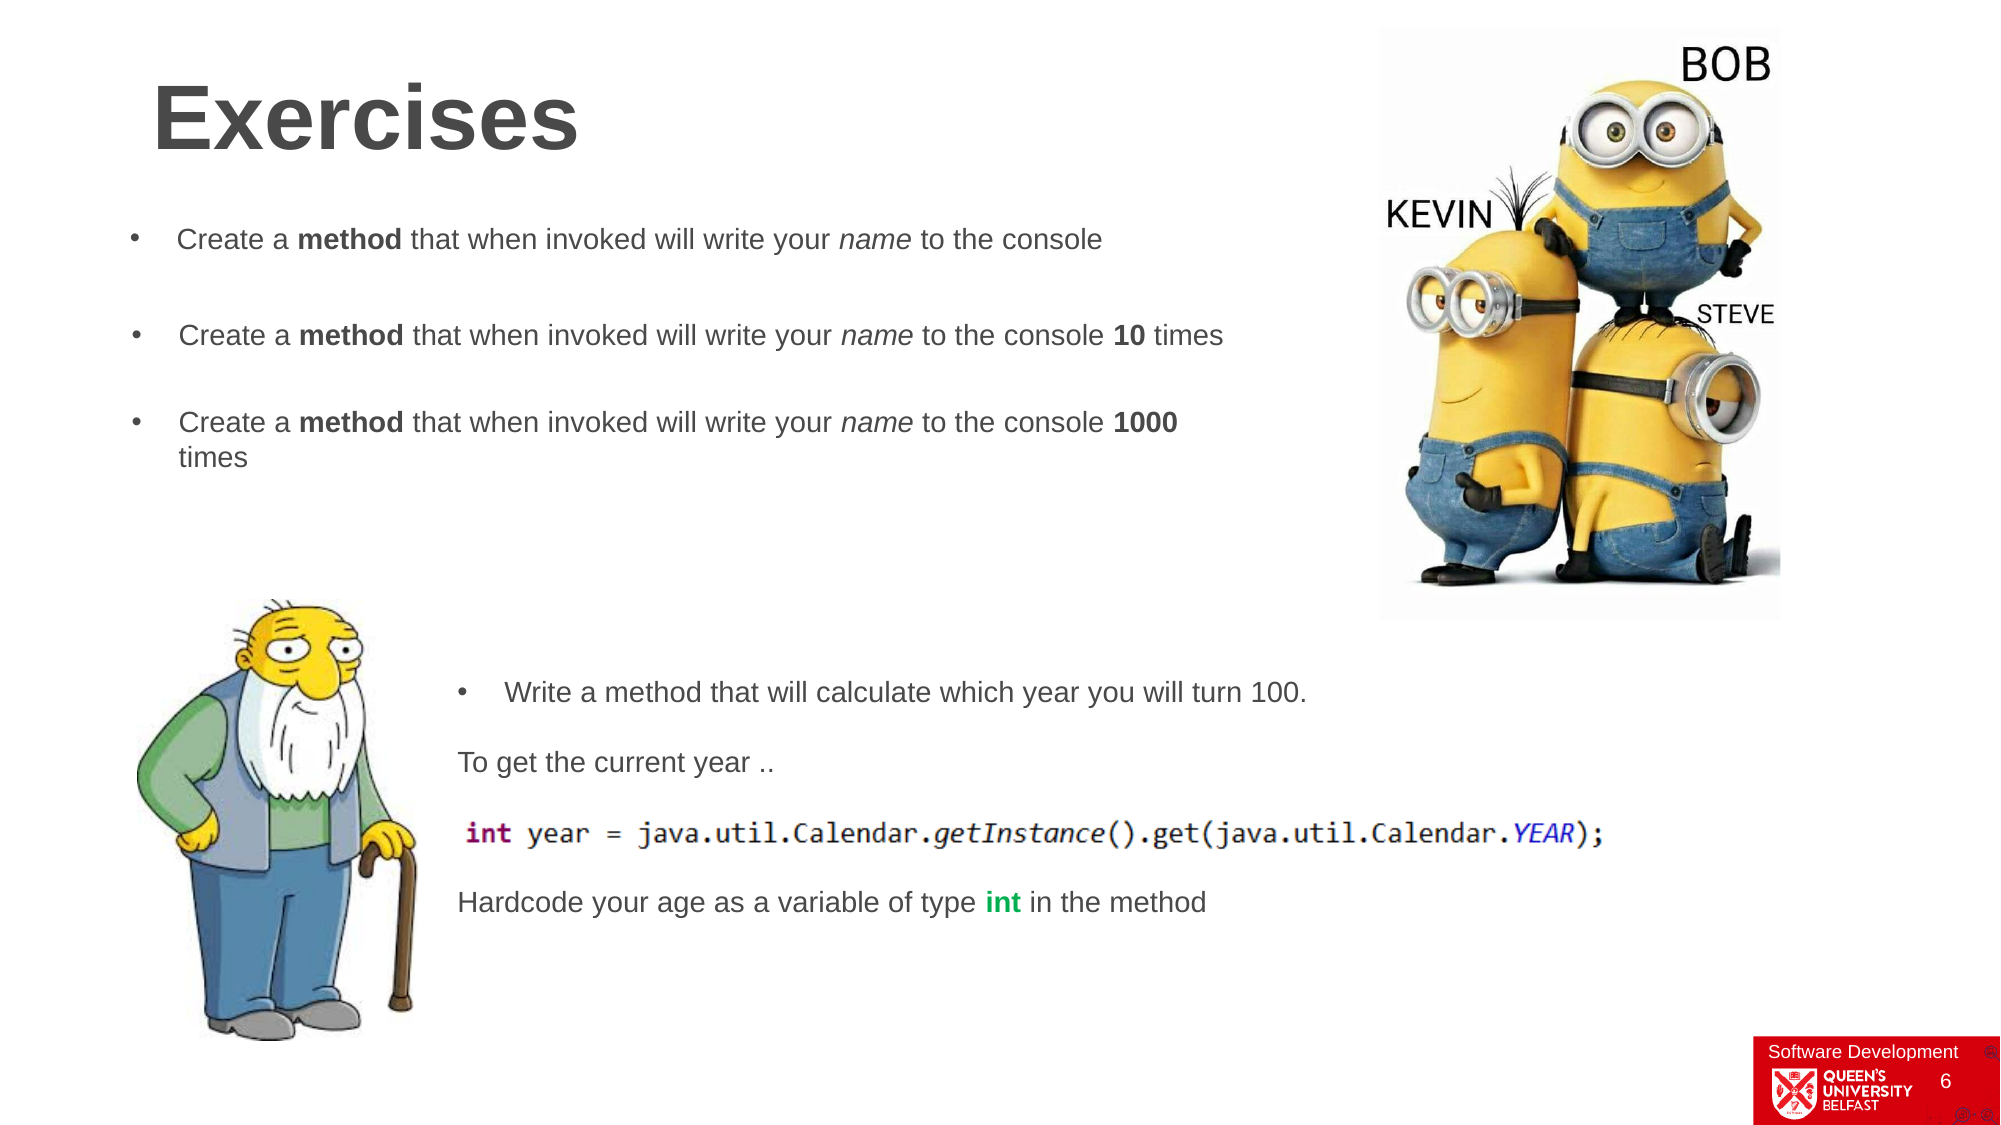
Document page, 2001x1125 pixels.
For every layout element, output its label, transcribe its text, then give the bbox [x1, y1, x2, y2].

picture [455, 811, 1614, 857]
text_box Create a method that when invoked will write your name to the console 1000 times [116, 396, 1266, 481]
picture [1767, 1036, 2000, 1125]
text_box Create a method that when invoked will write your name to the console [115, 212, 1264, 263]
picture [137, 599, 418, 1041]
text_box Write a method that will calculate which year you will turn 100. To get the current year .. Hardcode your age as a variable of type int in the method [442, 666, 1443, 971]
text_box Create a method that when invoked will write your name to the console 10 times [116, 309, 1266, 359]
title Exercises [137, 62, 1136, 167]
picture [1379, 27, 1781, 620]
